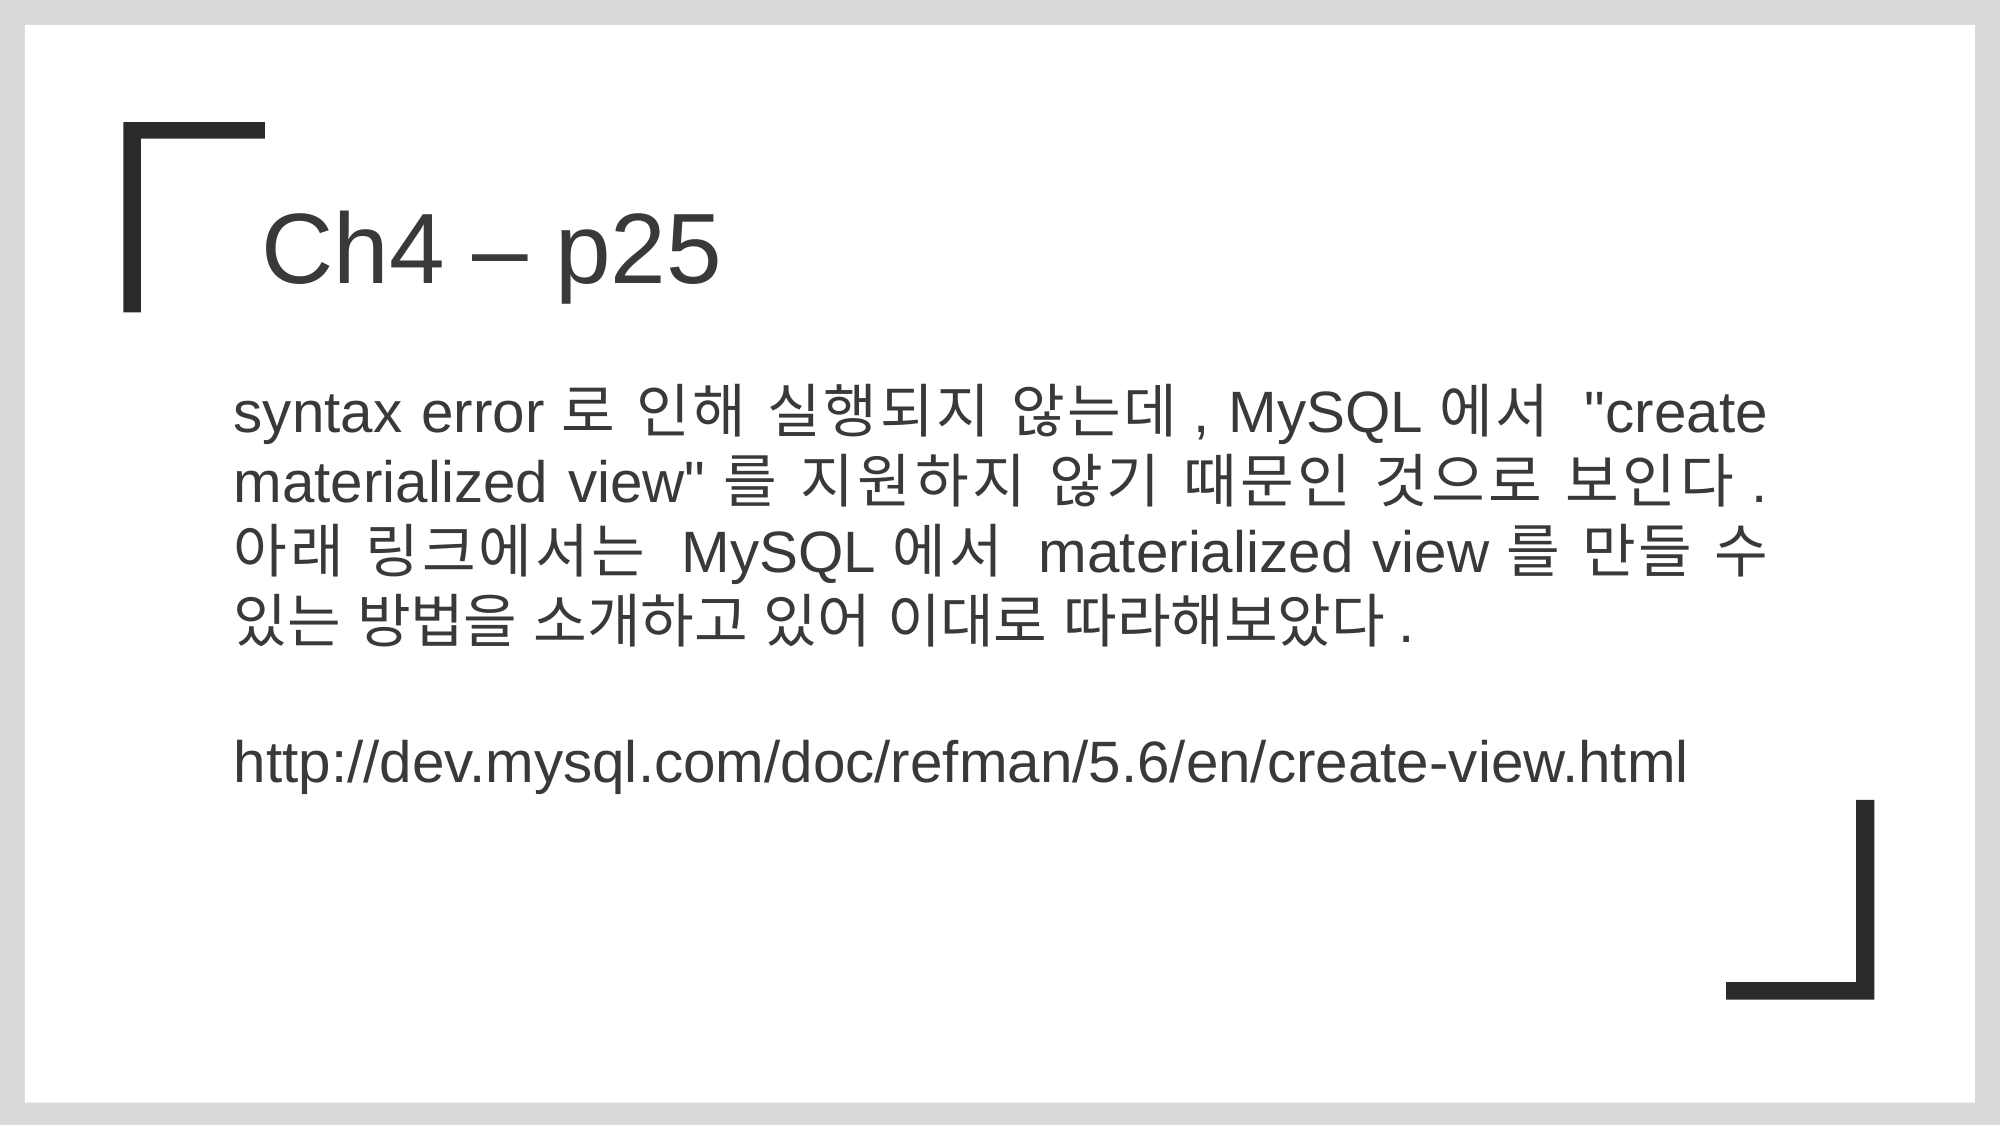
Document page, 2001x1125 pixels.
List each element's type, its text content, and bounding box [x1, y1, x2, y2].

text_box [123, 122, 265, 313]
text_box Ch4 – p25 [246, 175, 738, 311]
text_box [1726, 799, 1875, 1000]
text_box syntax error로 인해 실행되지 않는데, MySQL에서 "create materialized view"를 지원하지 않기 때문인 것으로 보인다. 아래 링크에서는 MySQL에서 materialized view를 만들 수 있는 방법을 소개하고 있어 이대로 따라해보았다. http://dev.mysql.com/doc/refman/5.6/en/create-view.html [218, 366, 1783, 802]
